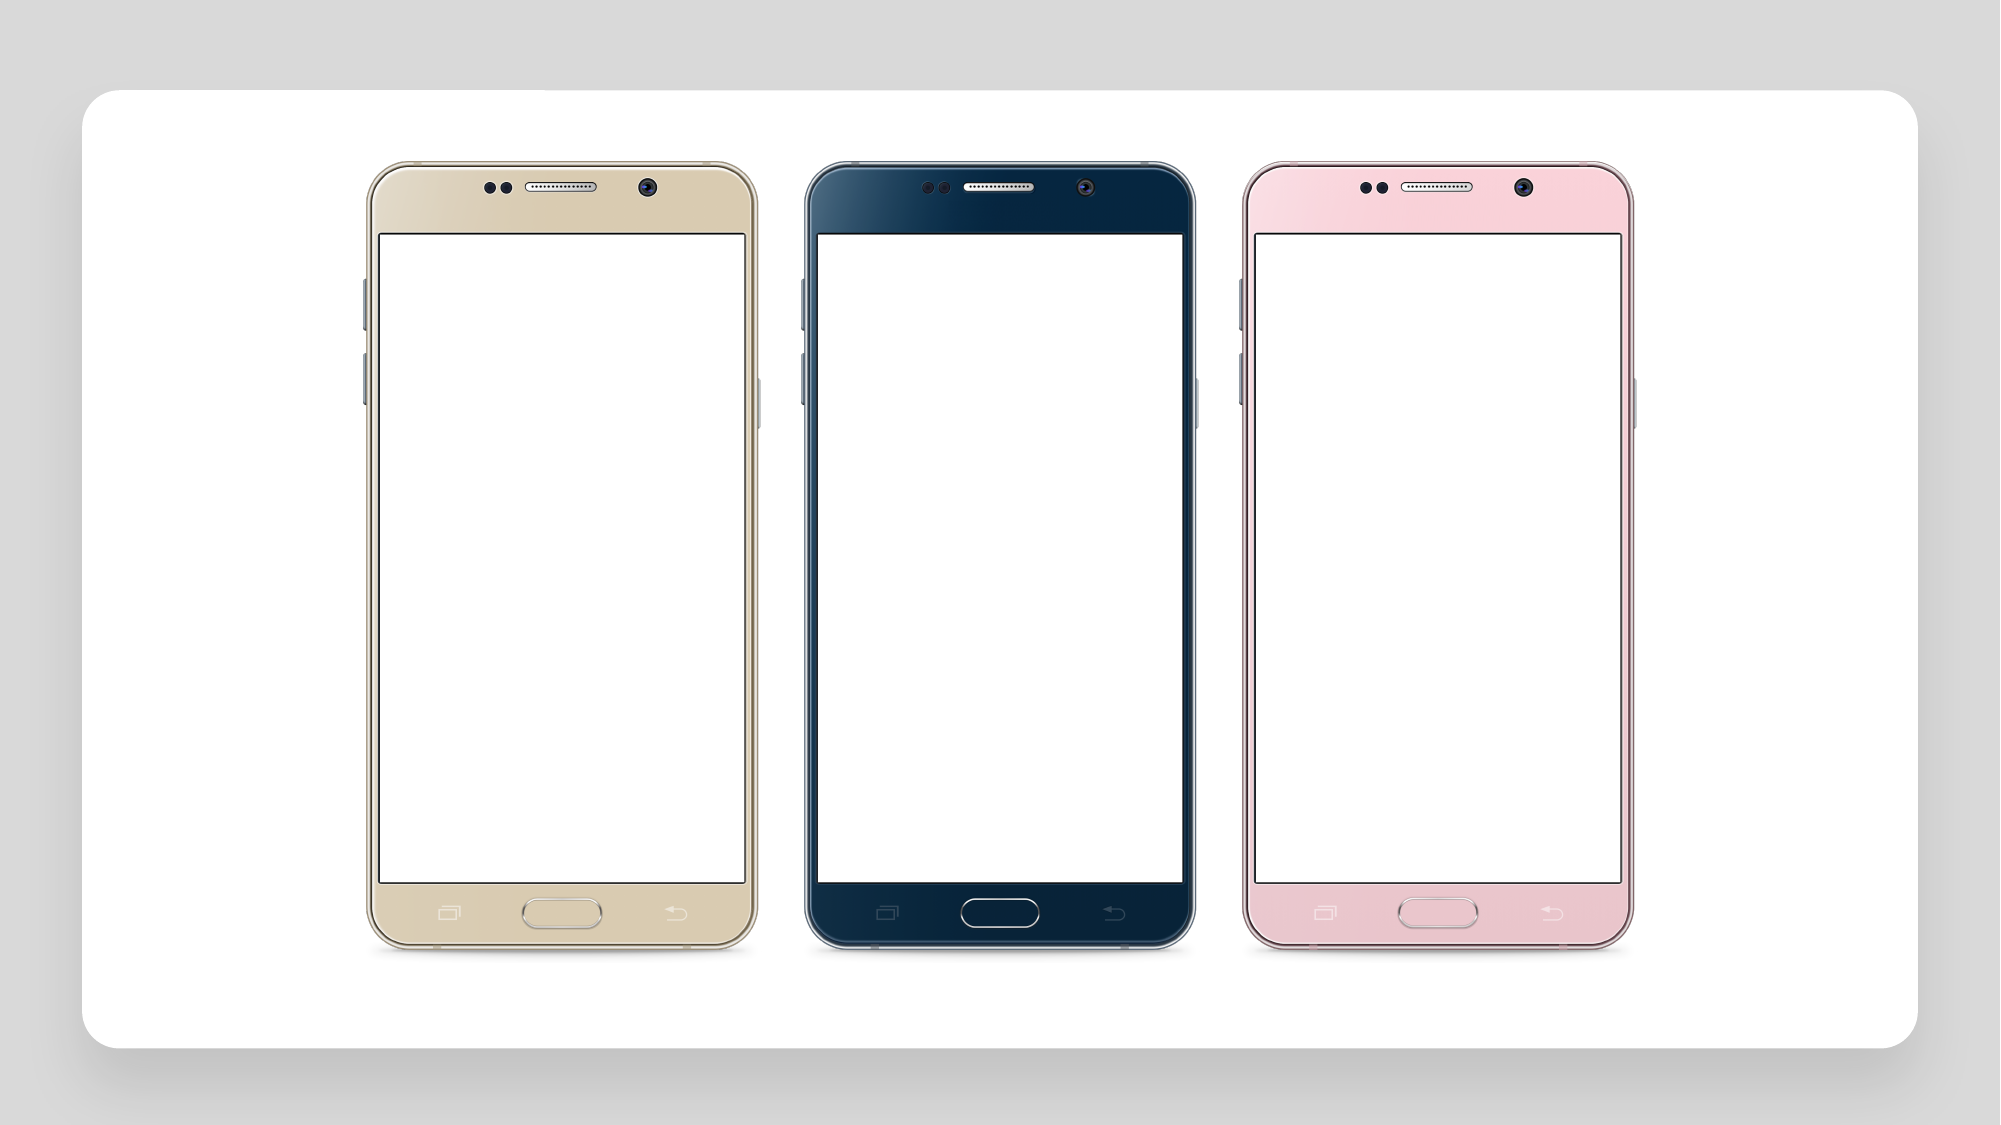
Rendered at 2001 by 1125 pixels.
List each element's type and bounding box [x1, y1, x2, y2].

picture [1238, 161, 1638, 963]
picture [362, 161, 762, 963]
picture [800, 161, 1200, 963]
